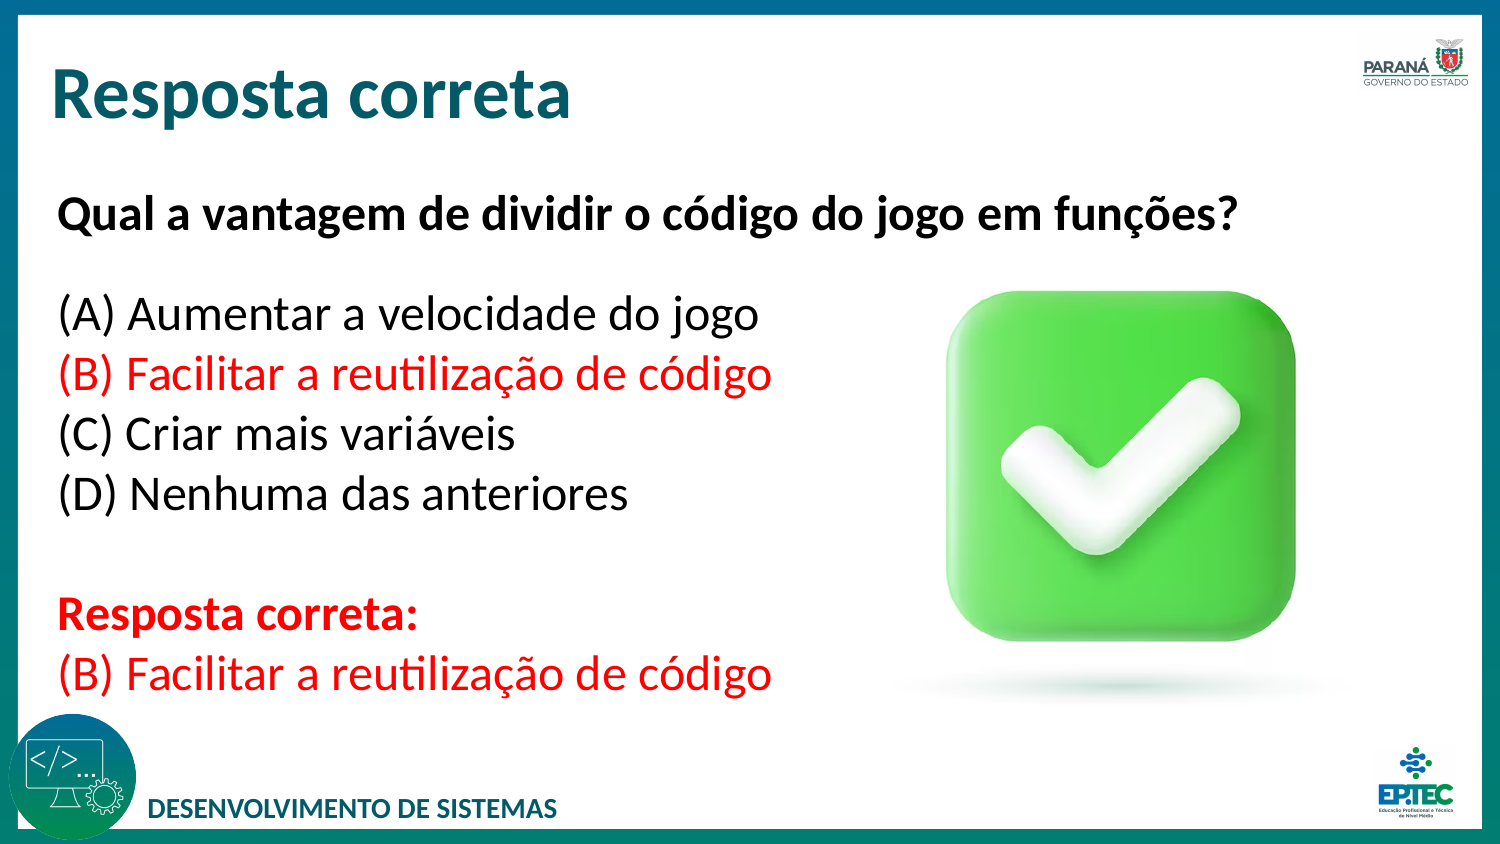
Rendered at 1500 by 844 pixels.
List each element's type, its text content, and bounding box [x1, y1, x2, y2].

picture [8, 713, 137, 841]
text_box Resposta correta [36, 36, 1317, 142]
text_box [17, 14, 1482, 829]
picture [0, 273, 17, 277]
picture [842, 280, 1457, 822]
picture [1356, 30, 1475, 94]
picture [1482, 273, 1500, 277]
text_box DESENVOLVIMENTO DE SISTEMAS [141, 783, 644, 830]
text_box Qual a vantagem de dividir o código do jogo em funções? (A) Aumentar a velocidade do jogo (B) Facilitar a reutilização de código (C) Criar mais variáveis (D) Nenhuma das anteriores Resposta correta: (B) Facilitar a reutilização de código [42, 165, 1428, 679]
